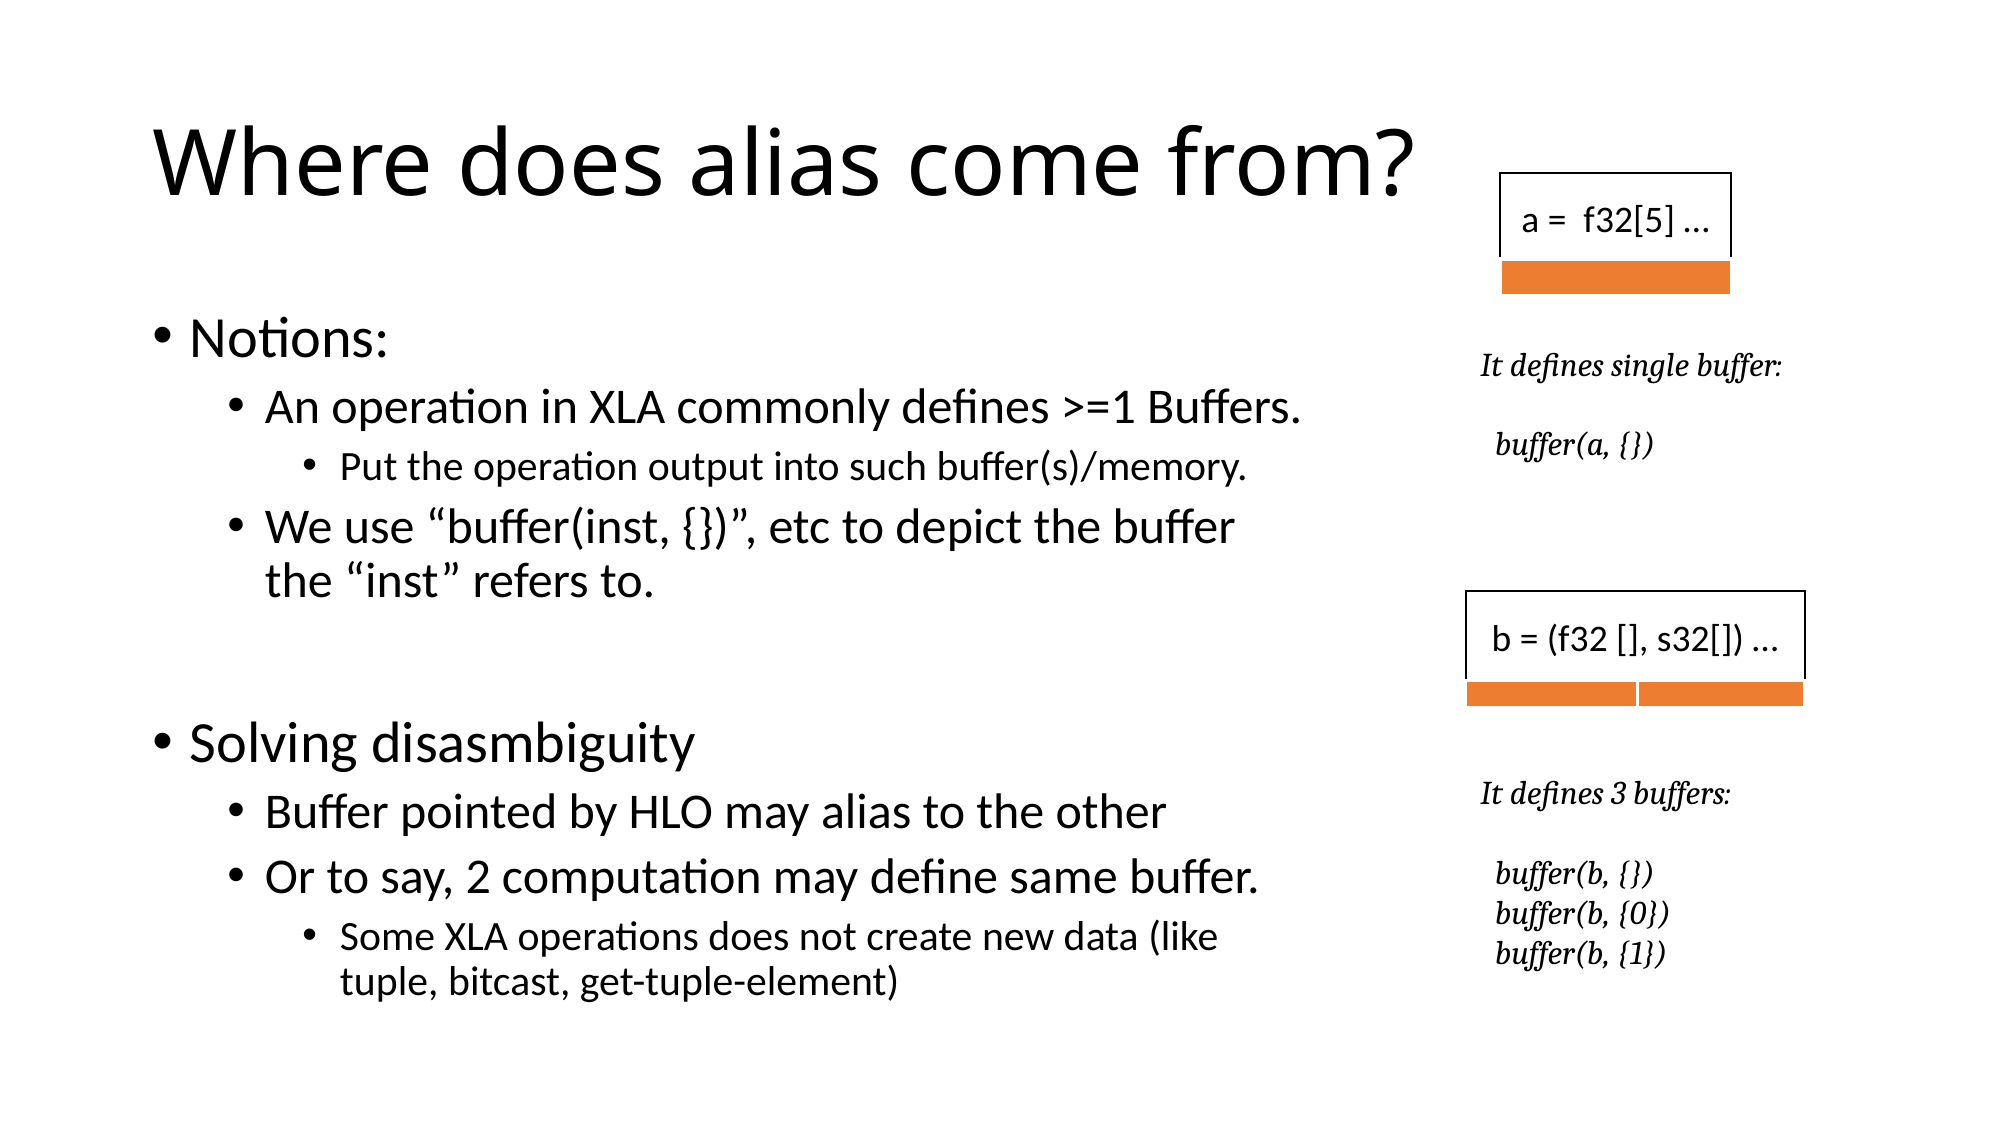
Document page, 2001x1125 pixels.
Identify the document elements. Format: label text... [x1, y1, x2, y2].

text_box [1636, 679, 1806, 709]
text_box b = (f32 [], s32[]) … [1465, 590, 1806, 679]
text_box [1498, 257, 1733, 297]
text_box It defines 3 buffers: buffer(b, {}) buffer(b, {0}) buffer(b, {1}) [1465, 763, 1863, 979]
list Notions: An operation in XLA commonly defines >=1 Buffers. Put the operation output into such buffer(s)/memory. We use “buffer(inst, {})”, etc to depict the buffer the “inst” refers to. Solving disasmbiguity Buffer pointed by HLO may alias to the other Or to say, 2 computation may define same buffer. Some XLA operations does not create new data (like tuple, bitcast, get-tuple-element) [137, 299, 1319, 1014]
title Where does alias come from? [137, 56, 1863, 275]
text_box It defines single buffer: buffer(a, {}) [1465, 335, 1863, 470]
text_box a = f32[5] … [1499, 172, 1732, 257]
text_box [1464, 679, 1636, 709]
